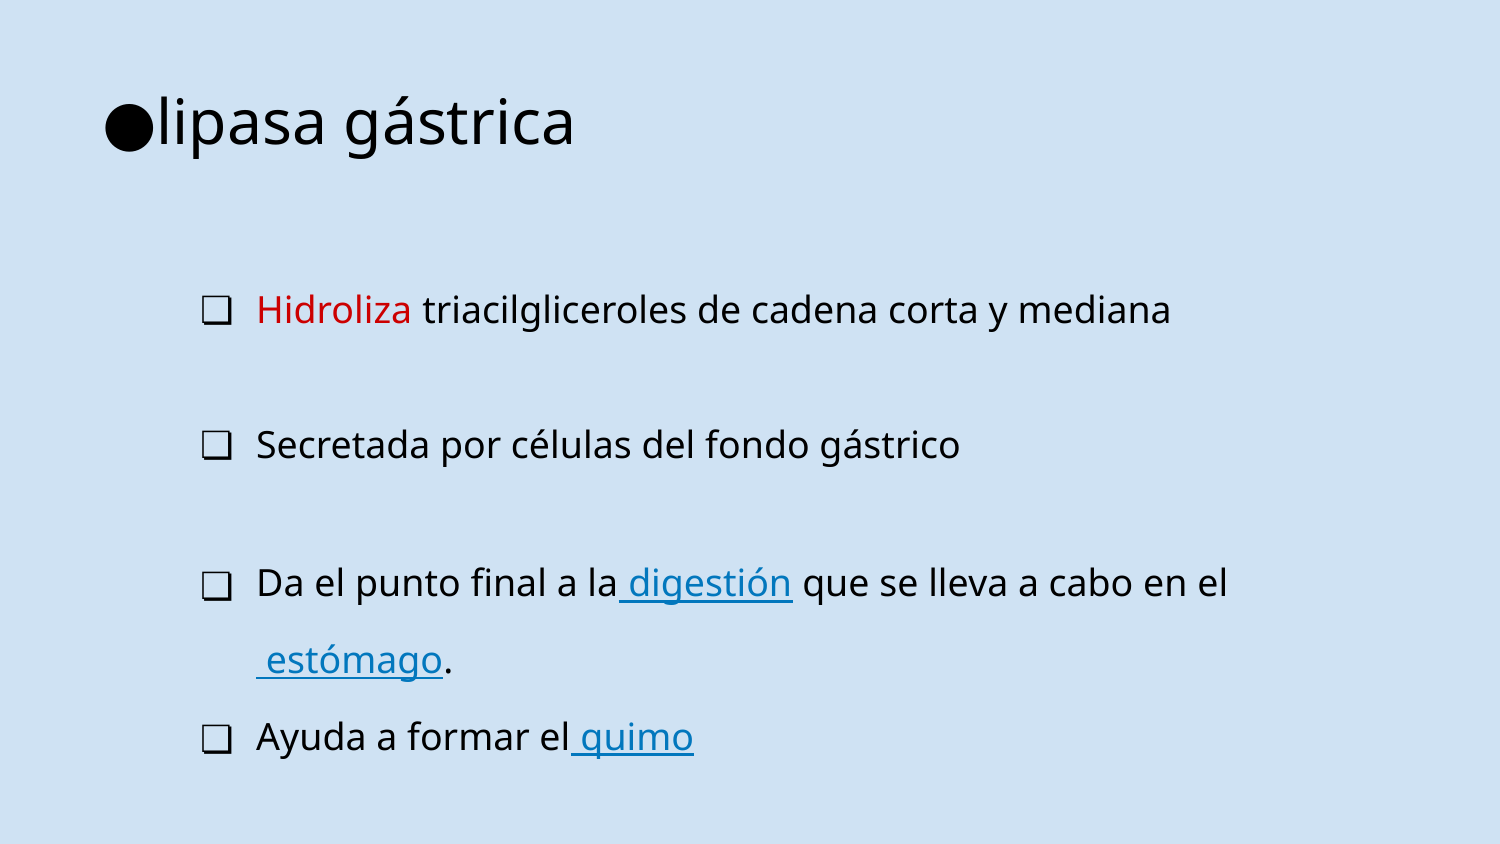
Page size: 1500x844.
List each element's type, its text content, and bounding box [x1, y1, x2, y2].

text_box Hidroliza triacilgliceroles de cadena corta y mediana Secretada por células del fondo gástrico Da el punto final a la digestión que se lleva a cabo en el estómago. Ayuda a formar el quimo [166, 248, 1332, 668]
title lipasa gástrica [49, 67, 1448, 173]
